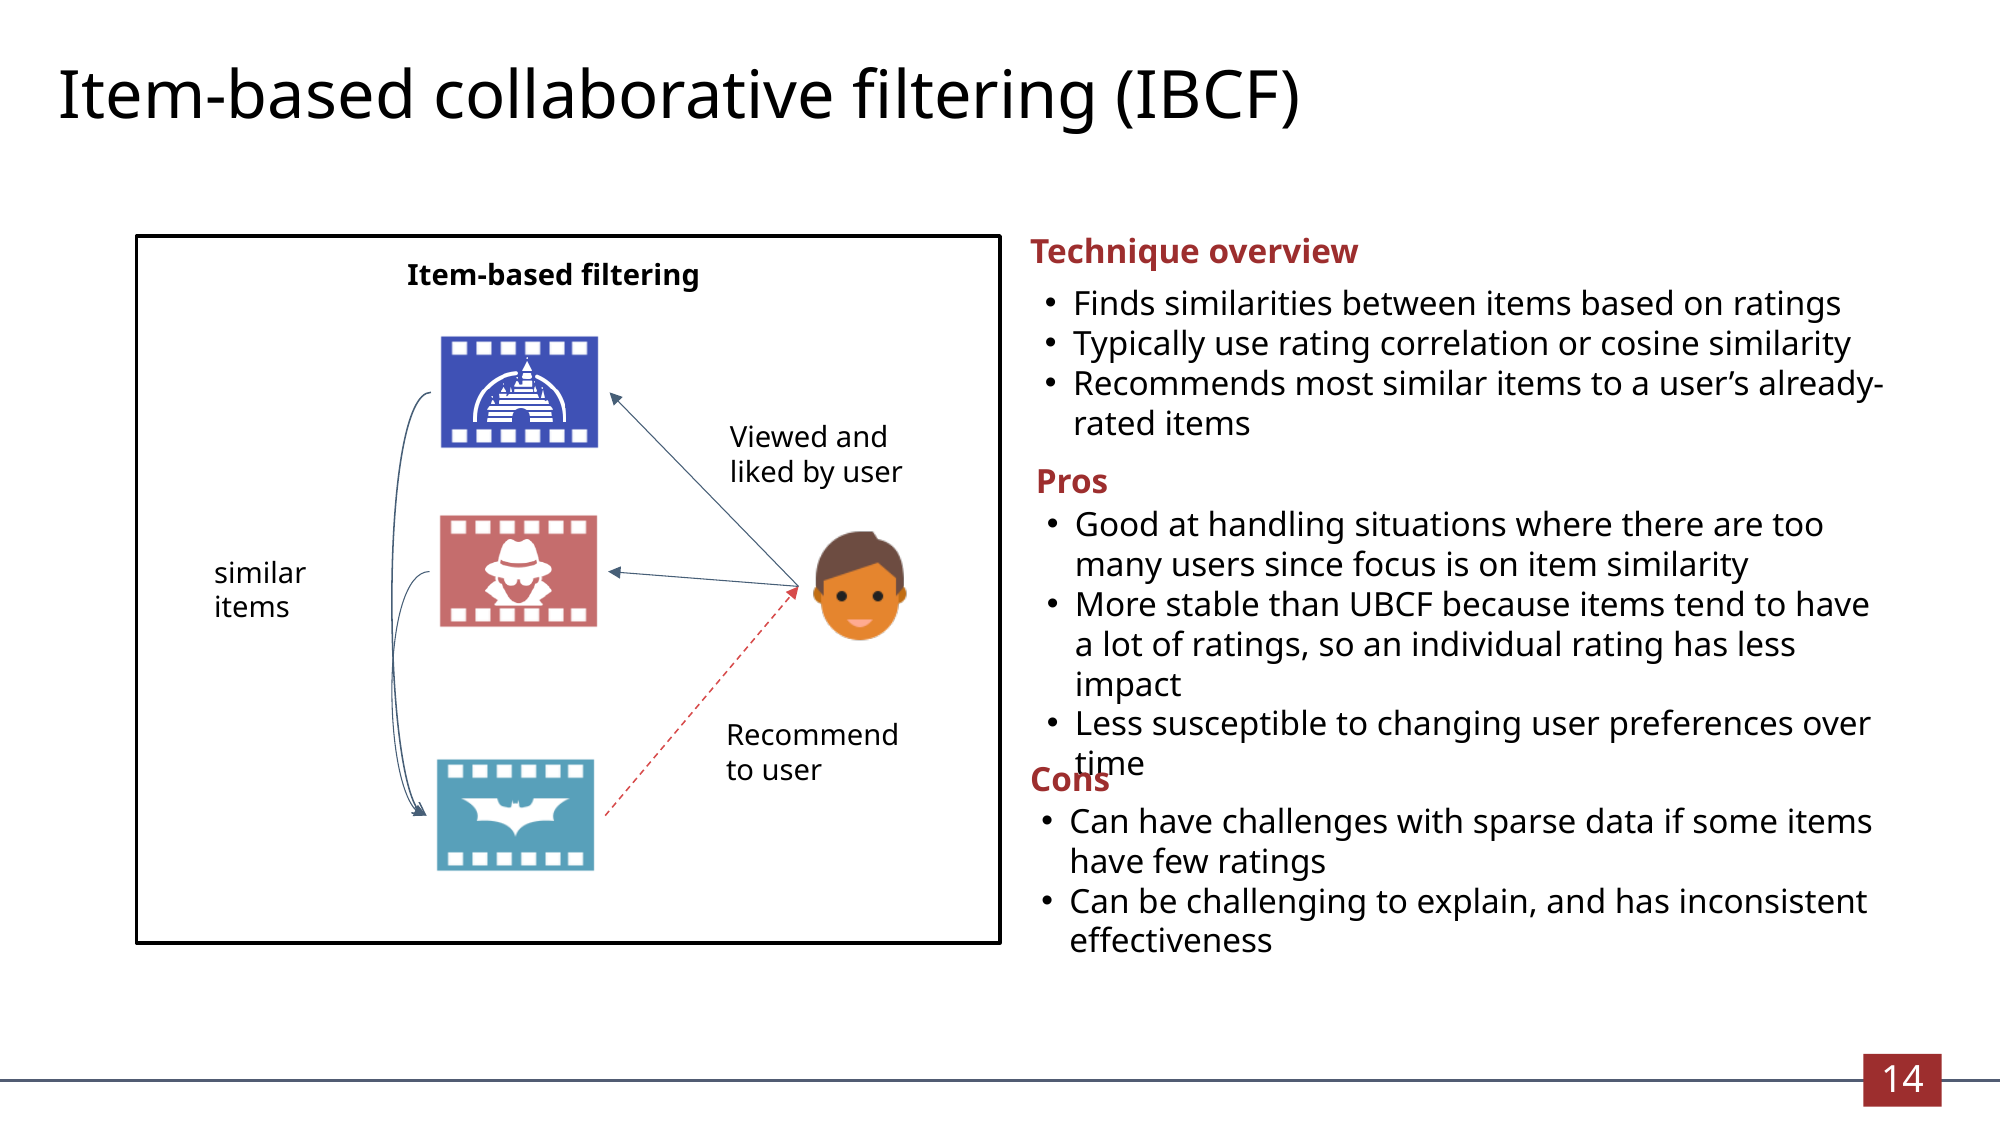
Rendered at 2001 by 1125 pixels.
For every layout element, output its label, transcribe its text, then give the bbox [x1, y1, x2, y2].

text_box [136, 235, 1001, 943]
text_box Item-based collaborative filtering (IBCF) [44, 44, 1876, 139]
slide_number 14 [1863, 1053, 1942, 1080]
text_box Finds similarities between items based on ratings Typically use rating correlation or cosine similarity Recommends most similar items to a user’s already-rated items [1030, 275, 1922, 450]
text_box Can have challenges with sparse data if some items have few ratings Can be challenging to explain, and has inconsistent effectiveness [1026, 792, 1916, 967]
text_box Good at handling situations where there are too many users since focus is on item similarity More stable than UBCF because items tend to have a lot of ratings, so an individual rating has less impact Less susceptible to changing user preferences over time [1032, 495, 1910, 790]
text_box Technique overview [1015, 223, 1401, 278]
slide_number 14 [1863, 1081, 1942, 1107]
text_box Pros [1021, 453, 1407, 508]
text_box Cons [1015, 751, 1401, 806]
